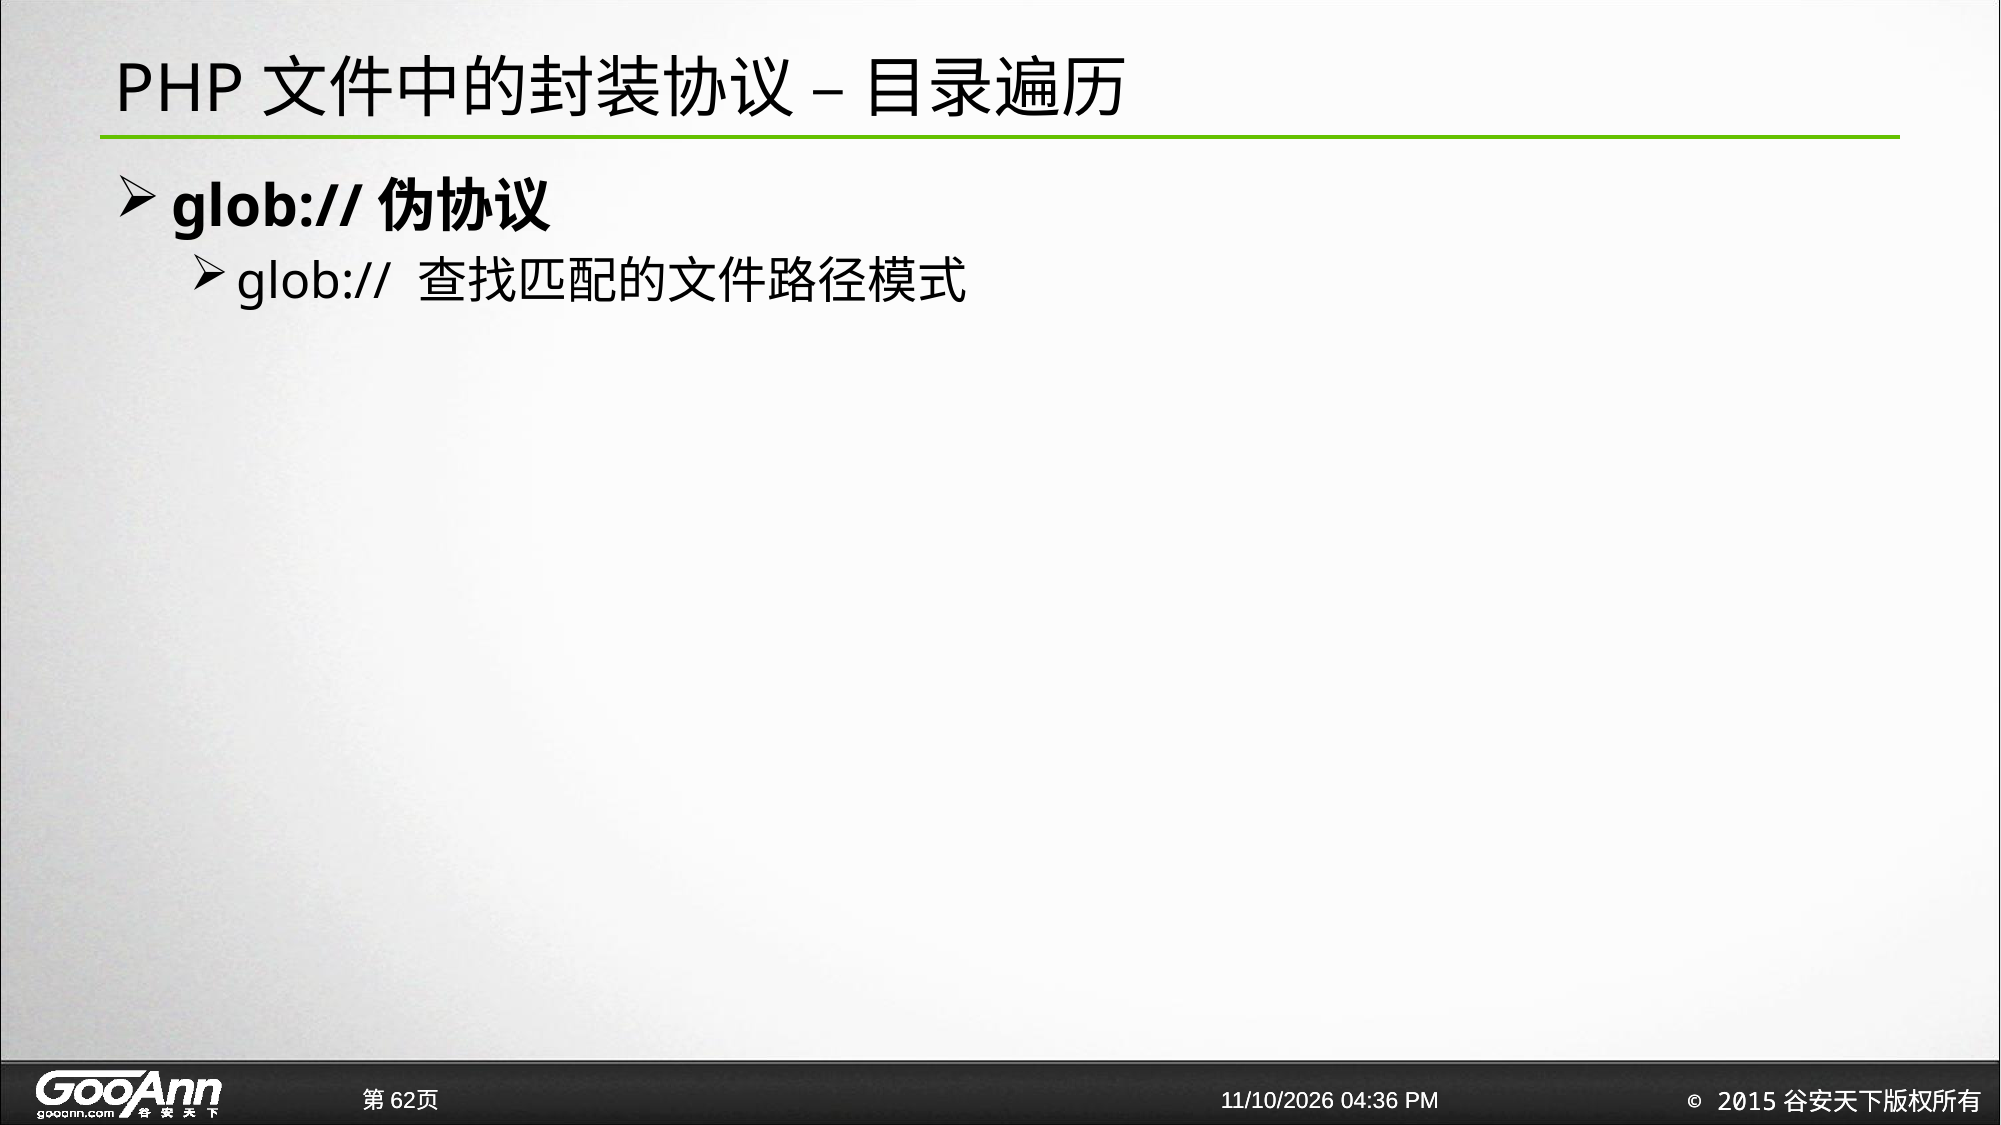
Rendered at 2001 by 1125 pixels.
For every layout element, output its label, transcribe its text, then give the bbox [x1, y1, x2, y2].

list glob://伪协议 glob:// 查找匹配的文件路径模式 [99, 160, 1900, 1005]
picture [0, 0, 2001, 1125]
title PHP文件中的封装协议 – 目录遍历 [99, 45, 1900, 126]
